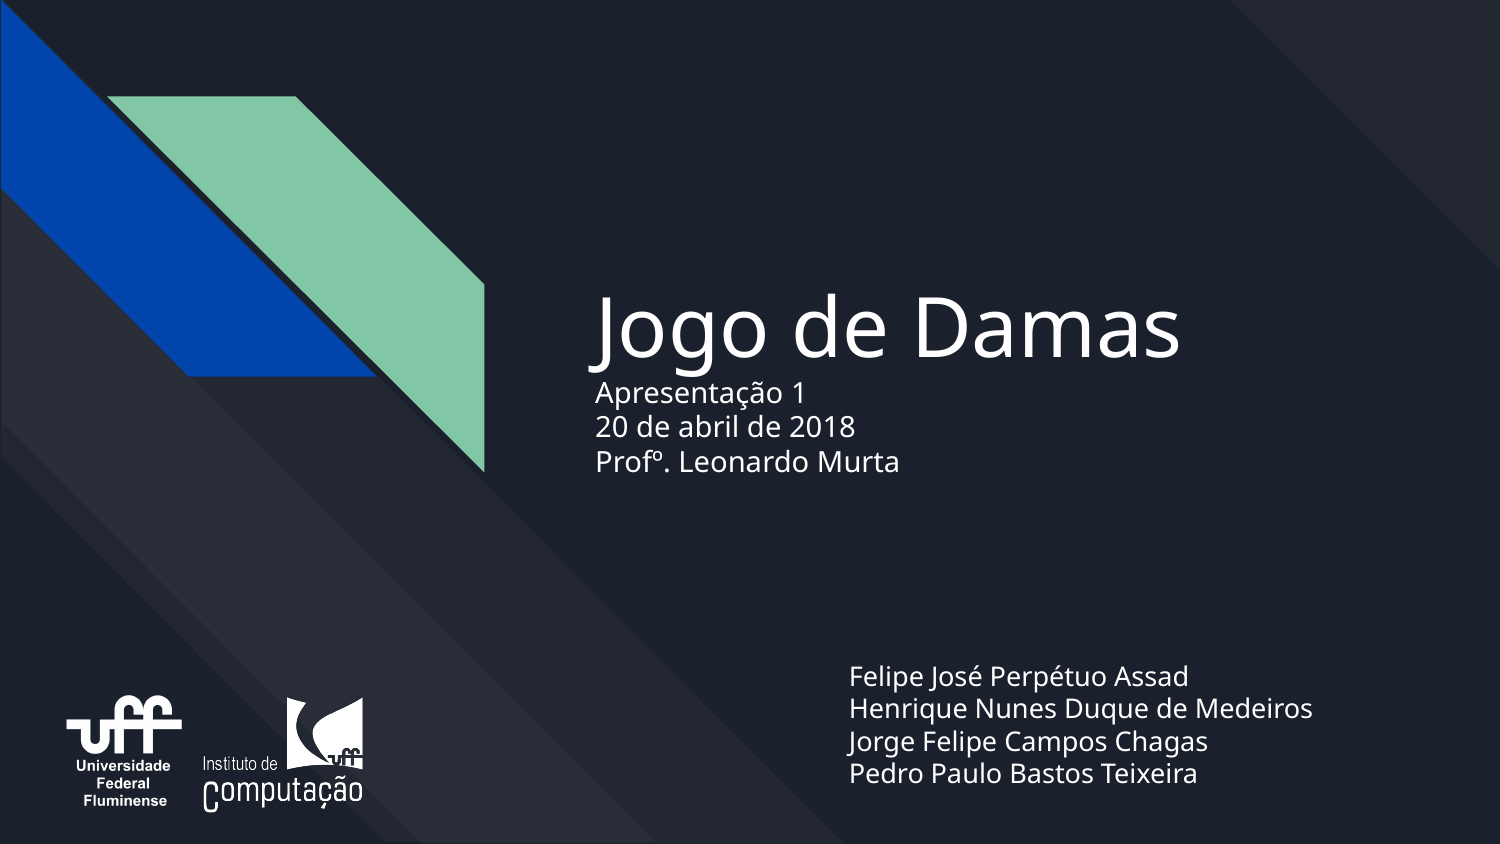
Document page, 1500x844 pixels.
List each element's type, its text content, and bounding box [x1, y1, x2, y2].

title Jogo de Damas Apresentação 1 20 de abril de 2018 Profº. Leonardo Murta [580, 258, 1404, 518]
picture [200, 694, 365, 813]
subtitle Felipe José Perpétuo Assad Henrique Nunes Duque de Medeiros Jorge Felipe Campos Chagas Pedro Paulo Bastos Teixeira [833, 643, 1404, 727]
picture [64, 694, 183, 813]
